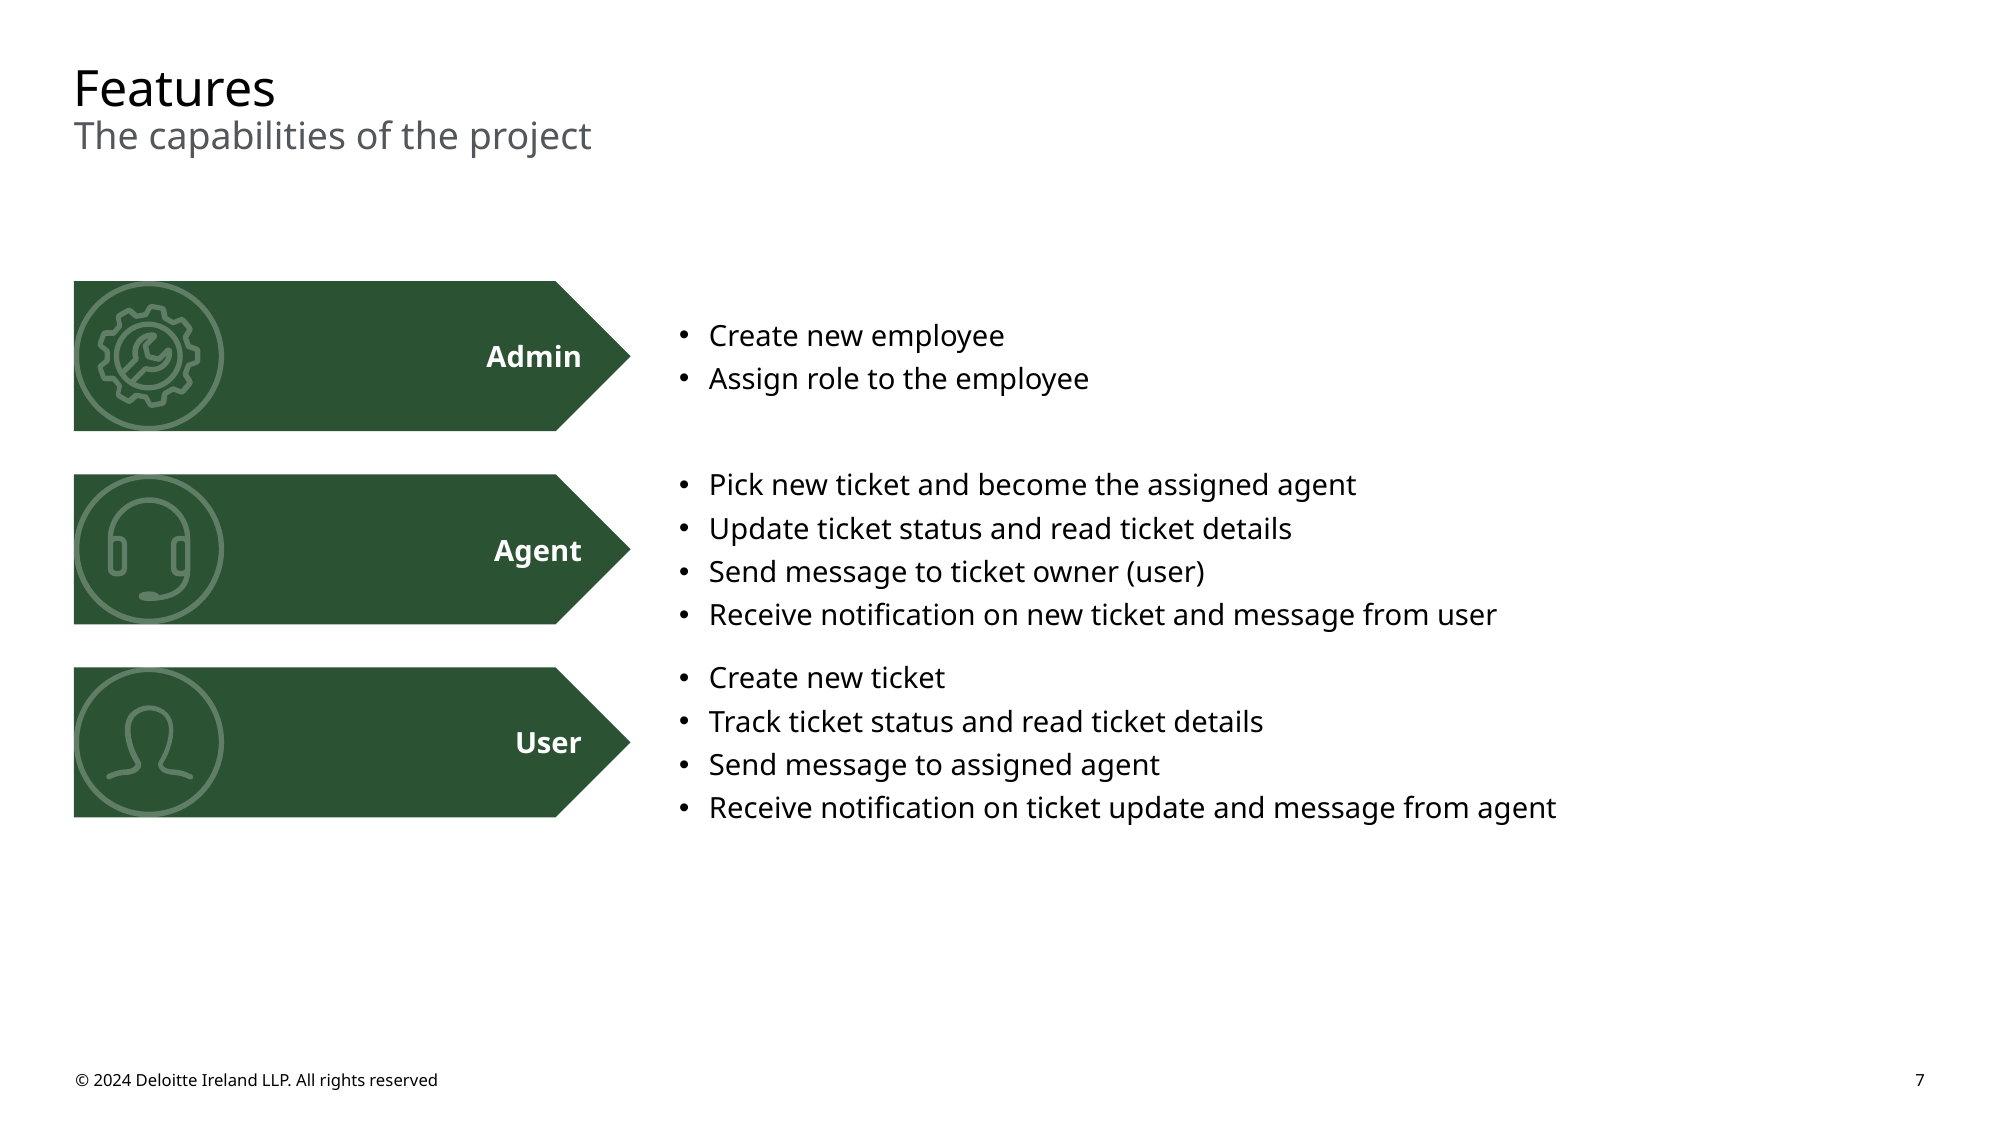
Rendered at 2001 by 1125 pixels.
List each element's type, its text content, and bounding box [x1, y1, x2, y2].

title Features [73, 56, 1929, 113]
list The capabilities of the project [73, 113, 1929, 237]
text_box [73, 280, 1781, 818]
